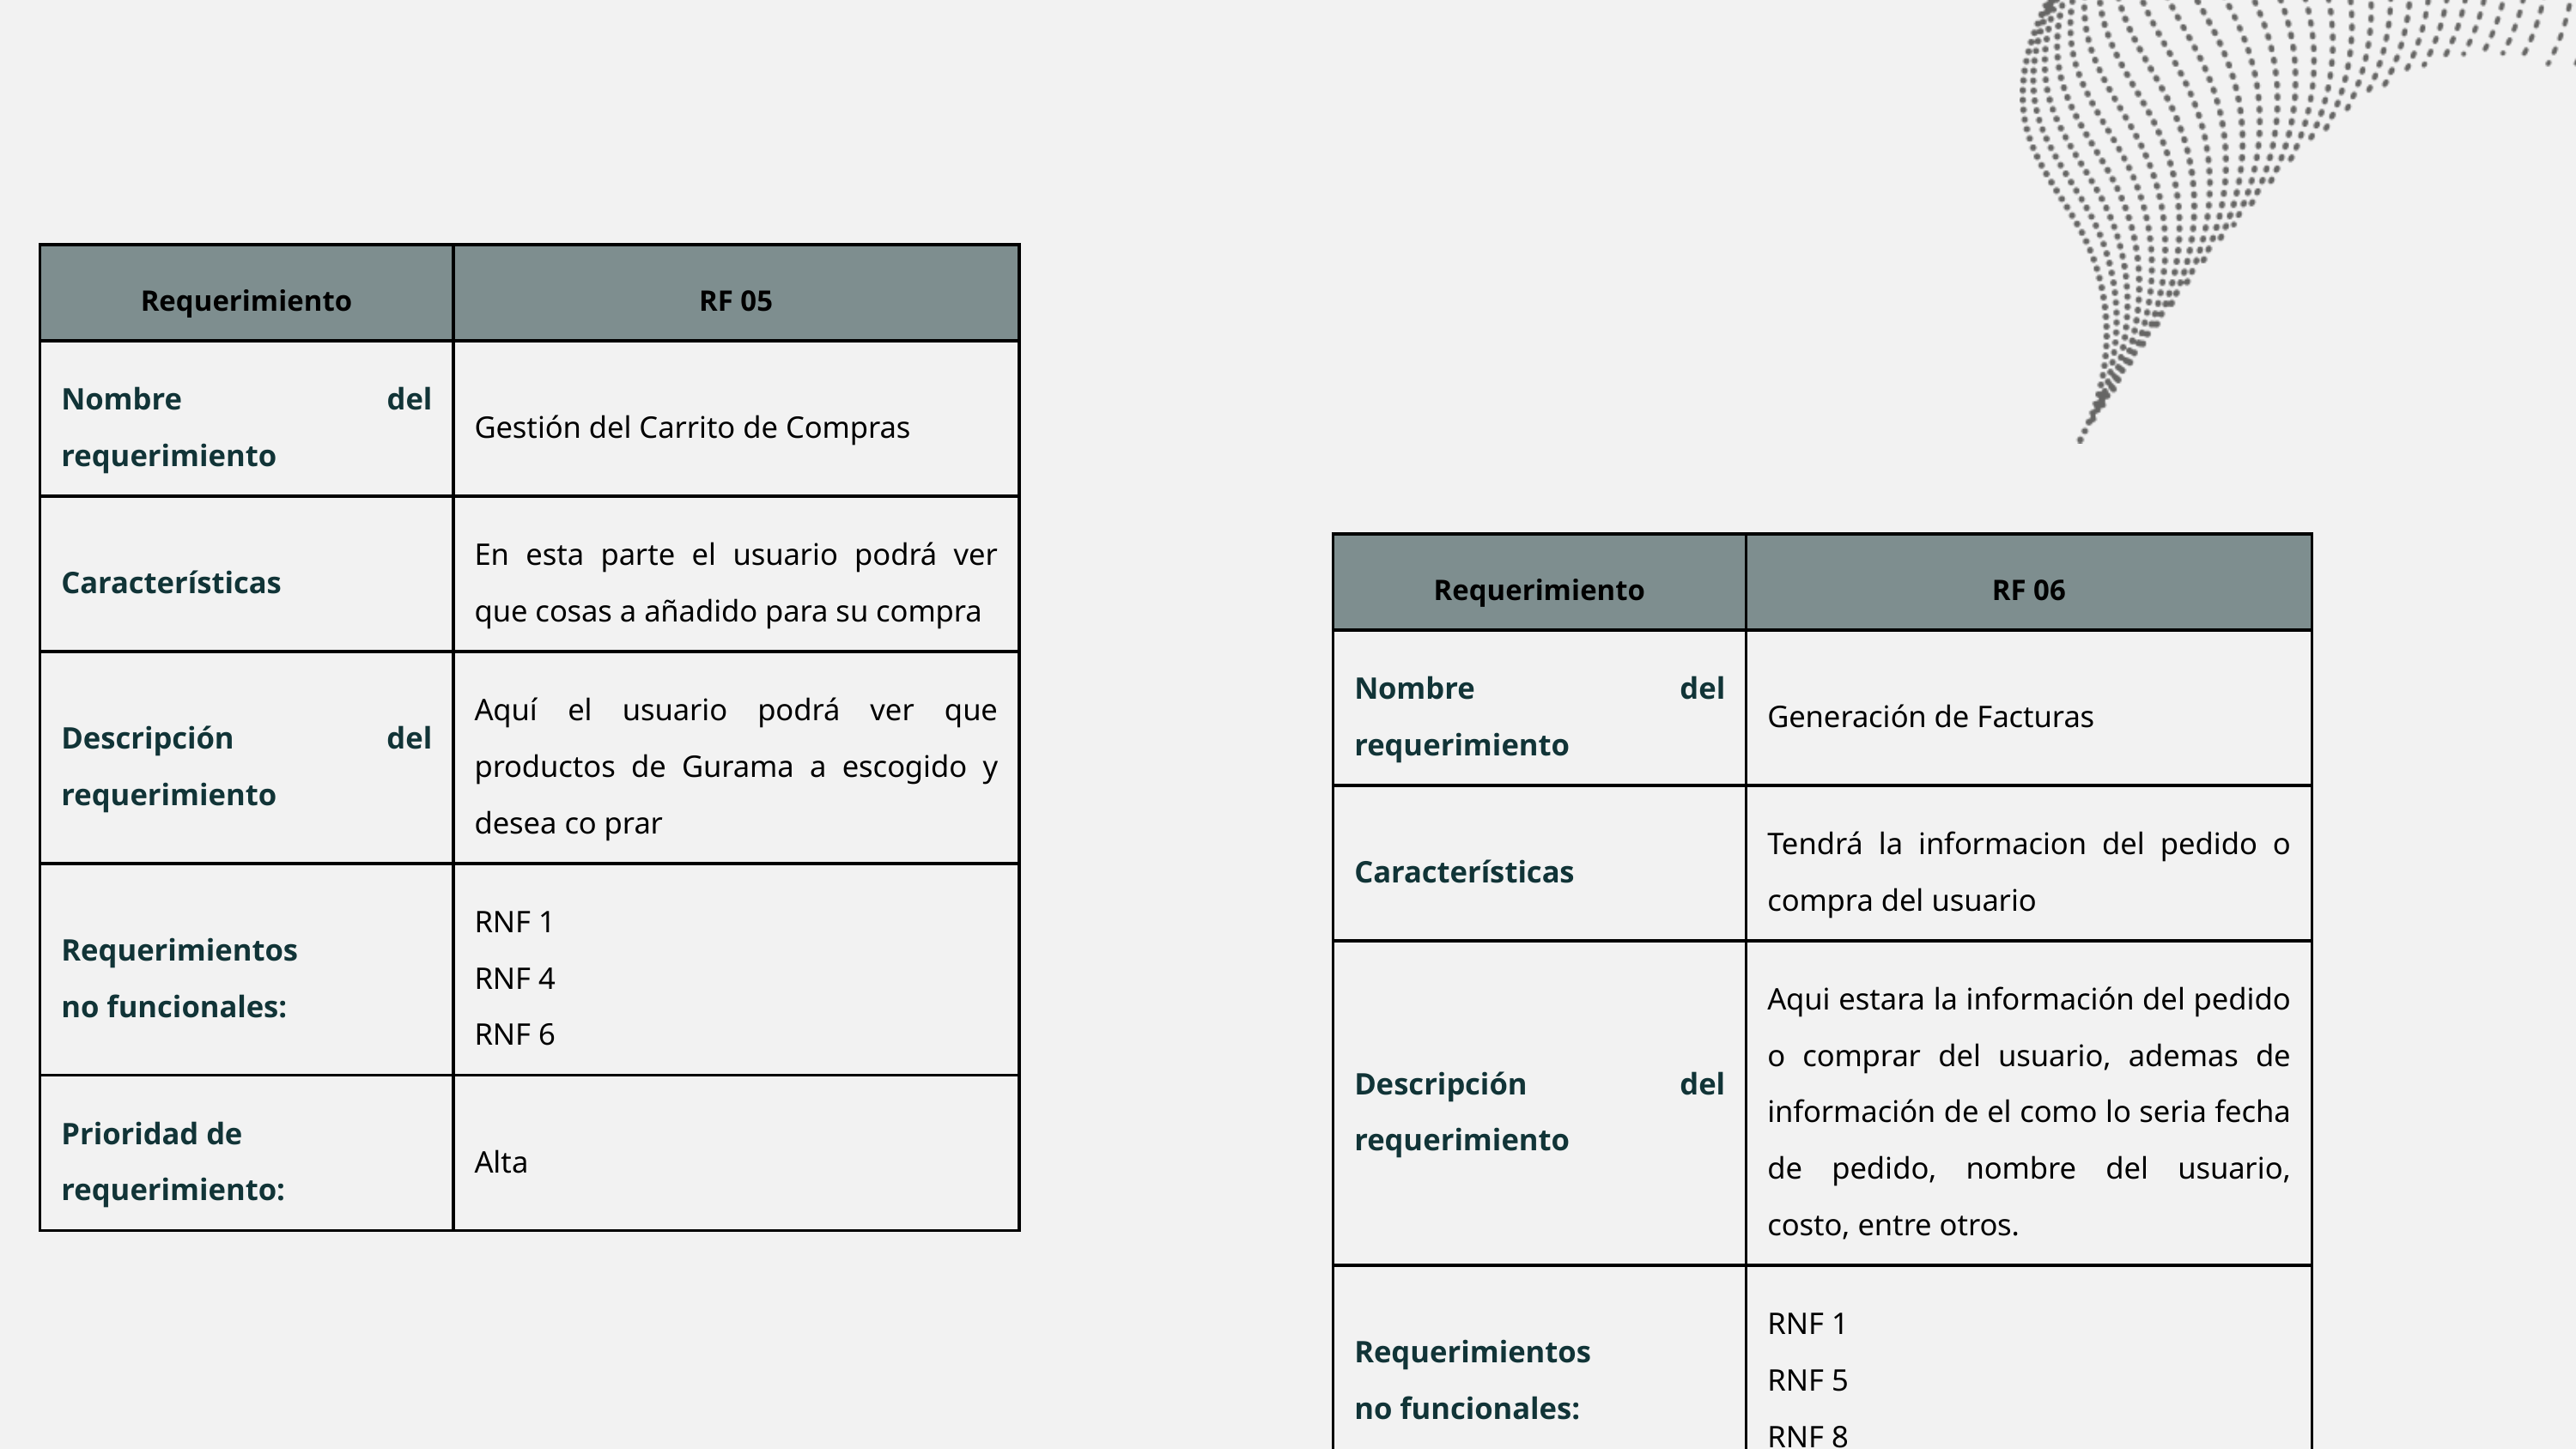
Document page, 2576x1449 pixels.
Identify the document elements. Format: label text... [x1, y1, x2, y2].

table_cell Nombre del requerimiento [1334, 632, 1745, 784]
table_cell Características [41, 498, 452, 650]
table_cell Características [1334, 787, 1745, 939]
table_header RF 06 [1747, 536, 2311, 628]
table_cell Requerimientos no funcionales: [1334, 1267, 1745, 1449]
table_cell Prioridad de requerimiento: [41, 1076, 452, 1229]
table_cell Gestión del Carrito de Compras [455, 343, 1018, 494]
table_cell Descripción del requerimiento [1334, 943, 1745, 1264]
table_header Requerimiento [1334, 536, 1745, 628]
table_cell RNF 1 RNF 5 RNF 8 [1747, 1267, 2311, 1449]
table_cell En esta parte el usuario podrá ver que cosas a añadido para su compra [455, 498, 1018, 650]
table_header RF 05 [455, 246, 1018, 339]
table_cell Nombre del requerimiento [41, 343, 452, 494]
table_cell Alta [455, 1076, 1018, 1229]
table_cell RNF 1 RNF 4 RNF 6 [455, 865, 1018, 1074]
table_cell Descripción del requerimiento [41, 653, 452, 862]
text_box [2020, 0, 2576, 444]
table_header Requerimiento [41, 246, 452, 339]
table_cell Aqui estara la información del pedido o comprar del usuario, ademas de información de el como lo seria fecha de pedido, nombre del usuario, costo, entre otros. [1747, 943, 2311, 1264]
table_cell Generación de Facturas [1747, 632, 2311, 784]
table_cell Requerimientos no funcionales: [41, 865, 452, 1074]
table_cell Tendrá la informacion del pedido o compra del usuario [1747, 787, 2311, 939]
table_cell Aquí el usuario podrá ver que productos de Gurama a escogido y desea co prar [455, 653, 1018, 862]
